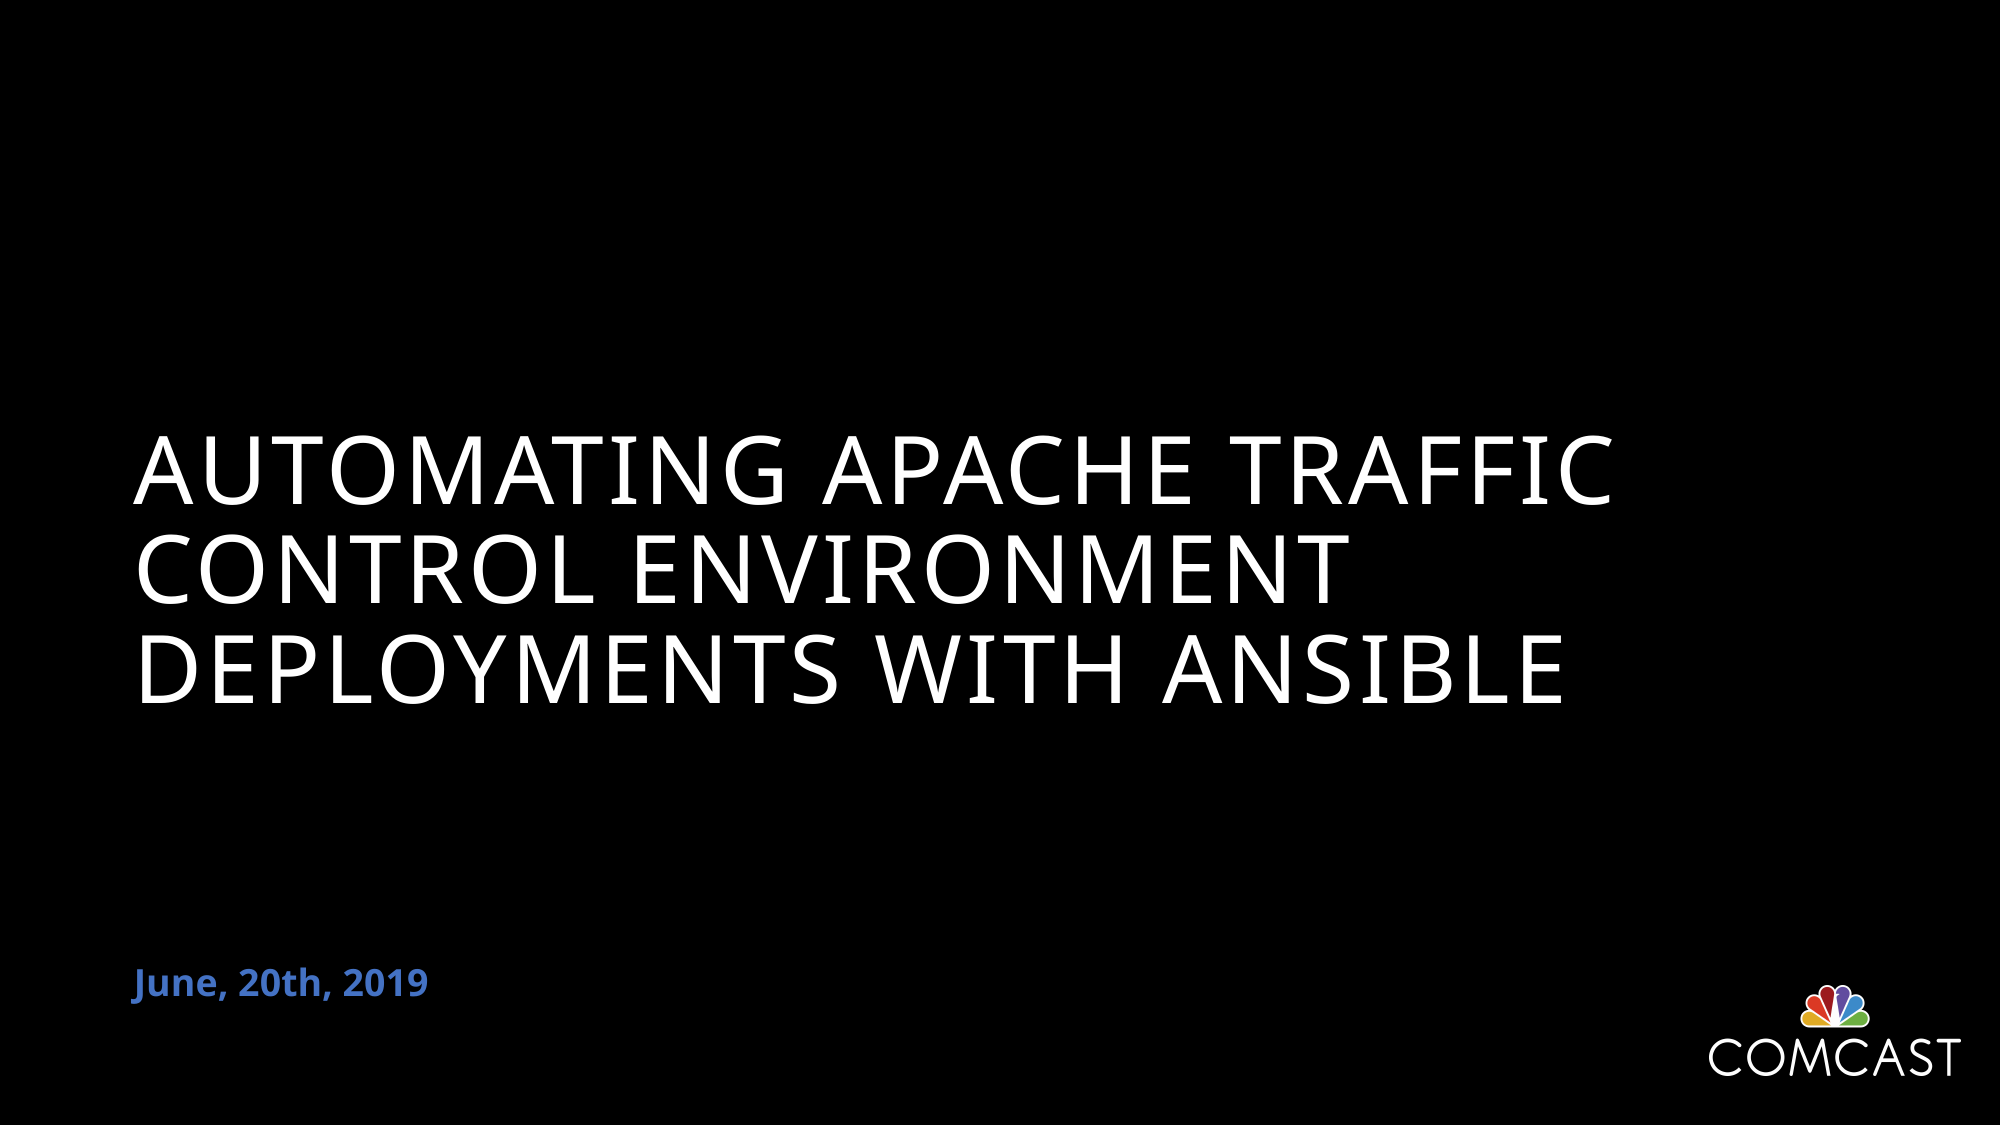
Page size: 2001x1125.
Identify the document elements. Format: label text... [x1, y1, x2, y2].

title Automating Apache Traffic Control Environment Deployments with Ansible [133, 420, 1859, 726]
picture [1709, 985, 1961, 1076]
text_box June, 20th, 2019 [133, 964, 632, 1031]
